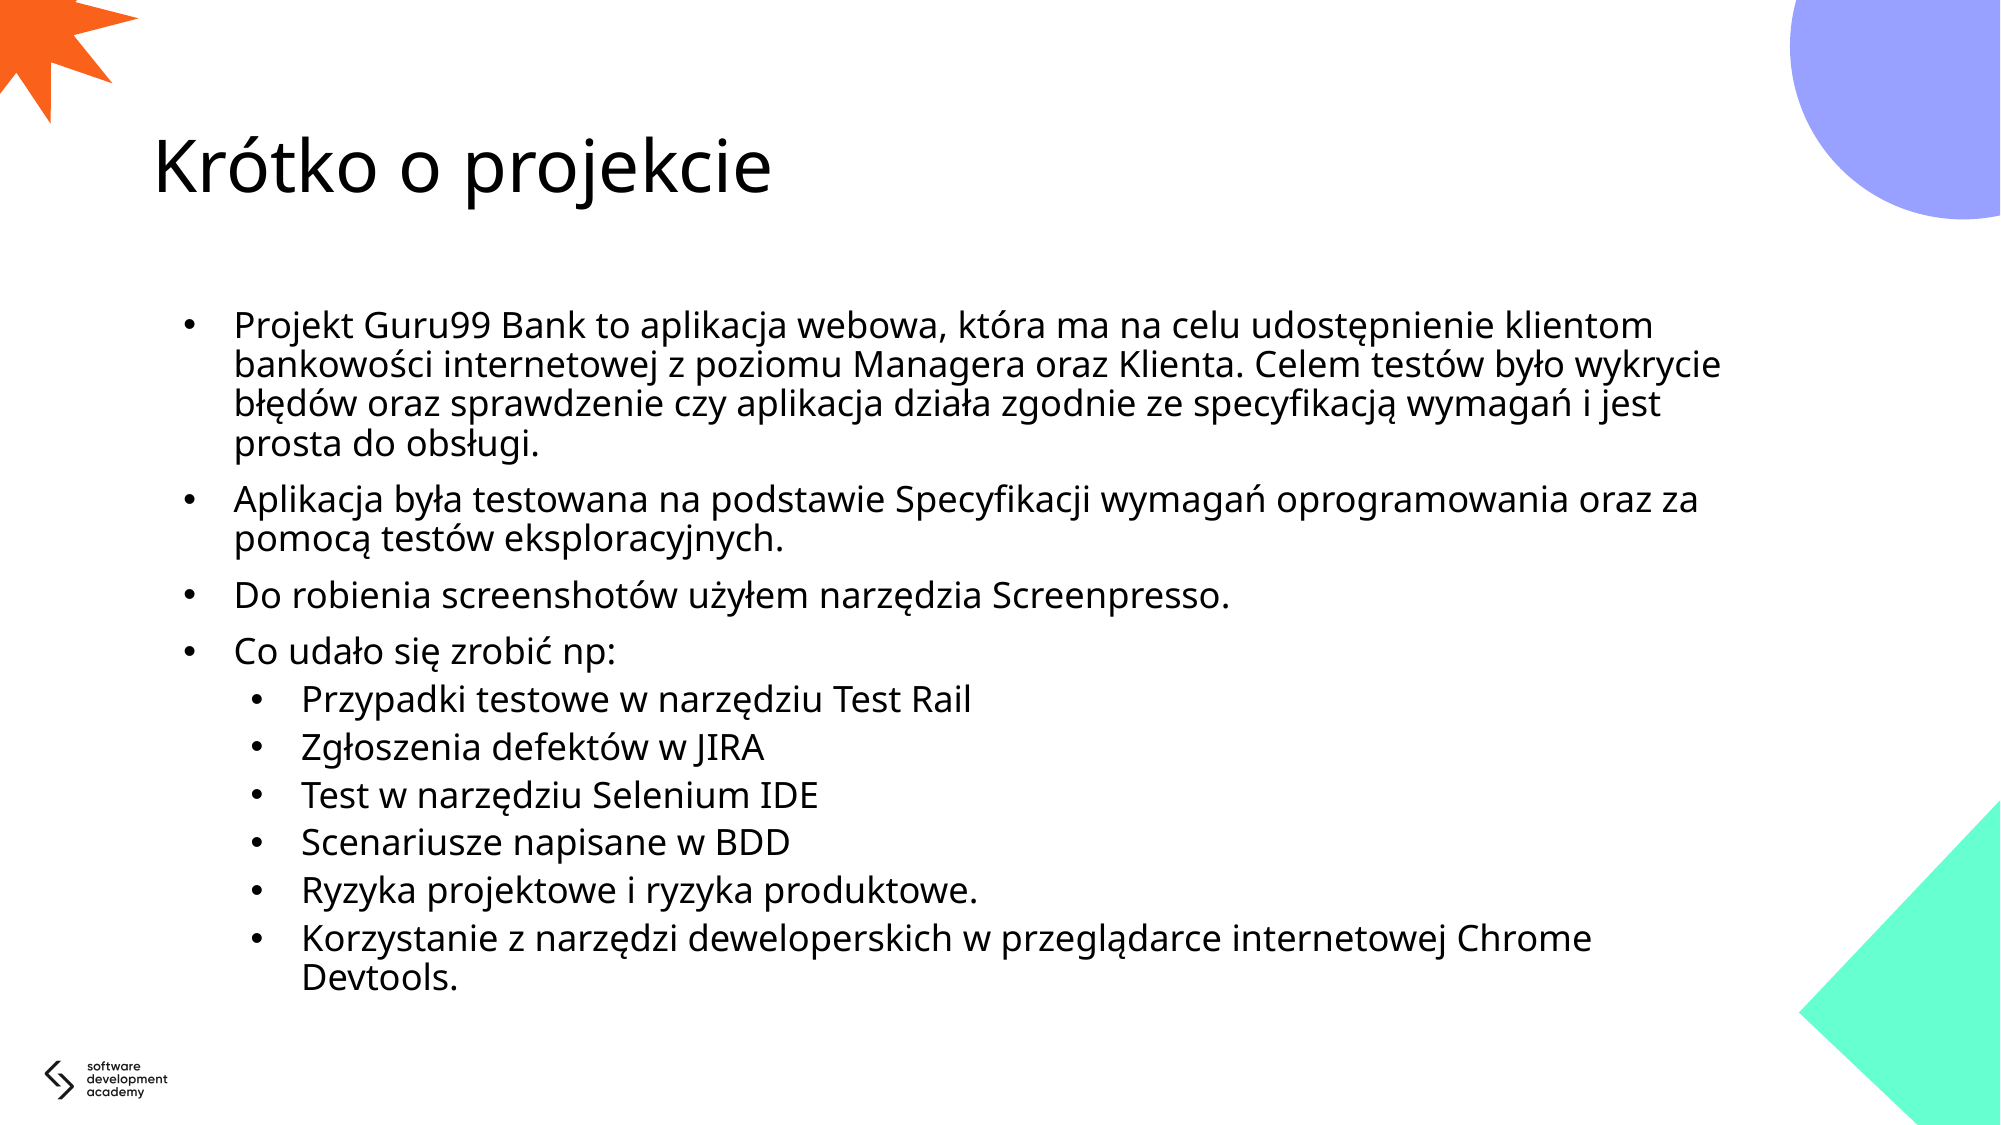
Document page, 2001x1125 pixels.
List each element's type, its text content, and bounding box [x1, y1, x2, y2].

title Krótko o projekcie [137, 59, 1771, 278]
picture [19, 1035, 193, 1125]
list Projekt Guru99 Bank to aplikacja webowa, która ma na celu udostępnienie klientom bankowości internetowej z poziomu Managera oraz Klienta. Celem testów było wykrycie błędów oraz sprawdzenie czy aplikacja działa zgodnie ze specyfikacją wymagań i jest prosta do obsługi. Aplikacja była testowana na podstawie Specyfikacji wymagań oprogramowania oraz za pomocą testów eksploracyjnych. Do robienia screenshotów użyłem narzędzia Screenpresso. Co udało się zrobić np: Przypadki testowe w narzędziu Test Rail Zgłoszenia defektów w JIRA Test w narzędziu Selenium IDE Scenariusze napisane w BDD Ryzyka projektowe i ryzyka produktowe. Korzystanie z narzędzi deweloperskich w przeglądarce internetowej Chrome Devtools. [137, 299, 1771, 1014]
